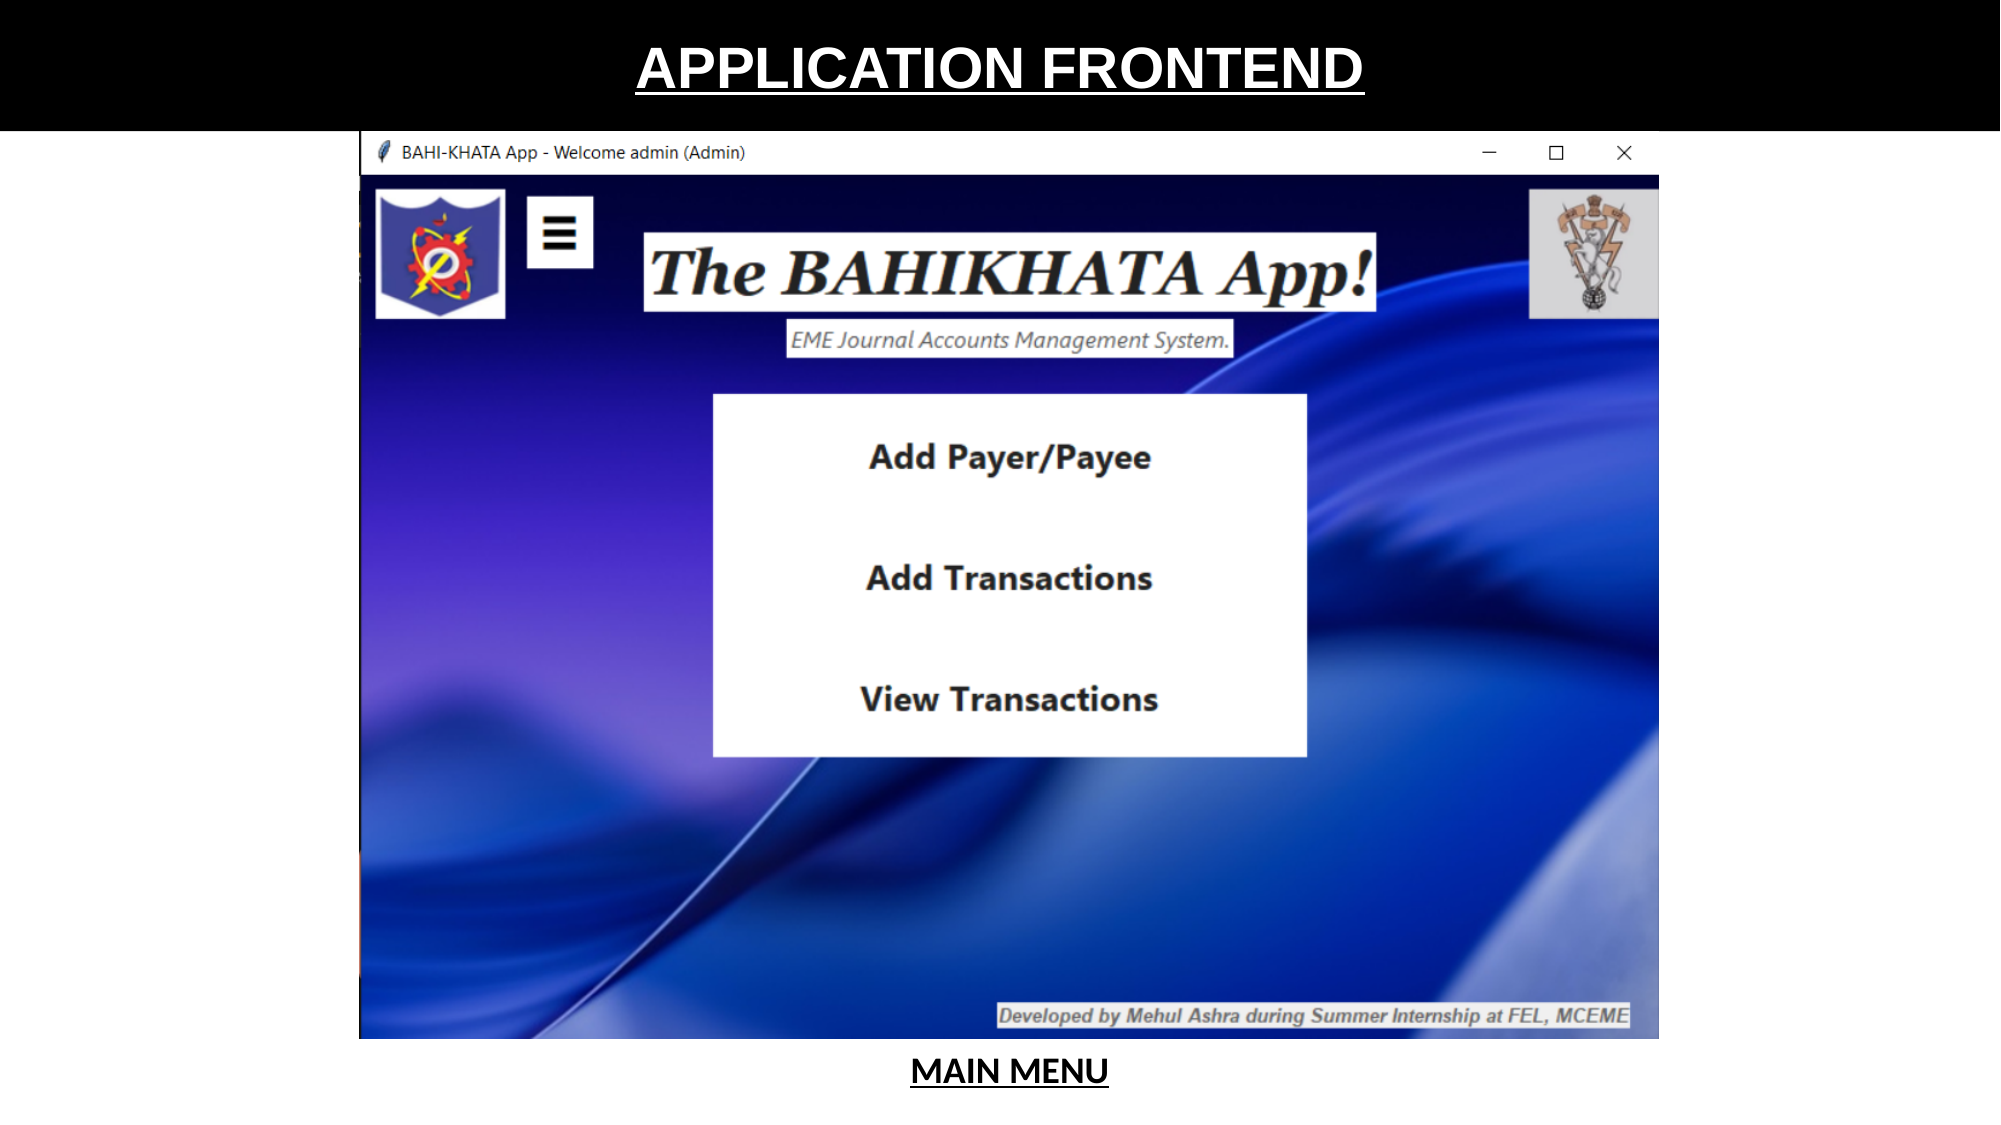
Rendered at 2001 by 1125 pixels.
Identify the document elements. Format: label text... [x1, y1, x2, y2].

text_box MAIN MENU [797, 1039, 1223, 1099]
picture [359, 131, 1659, 1039]
text_box APPLICATION FRONTEND [0, 0, 2000, 132]
